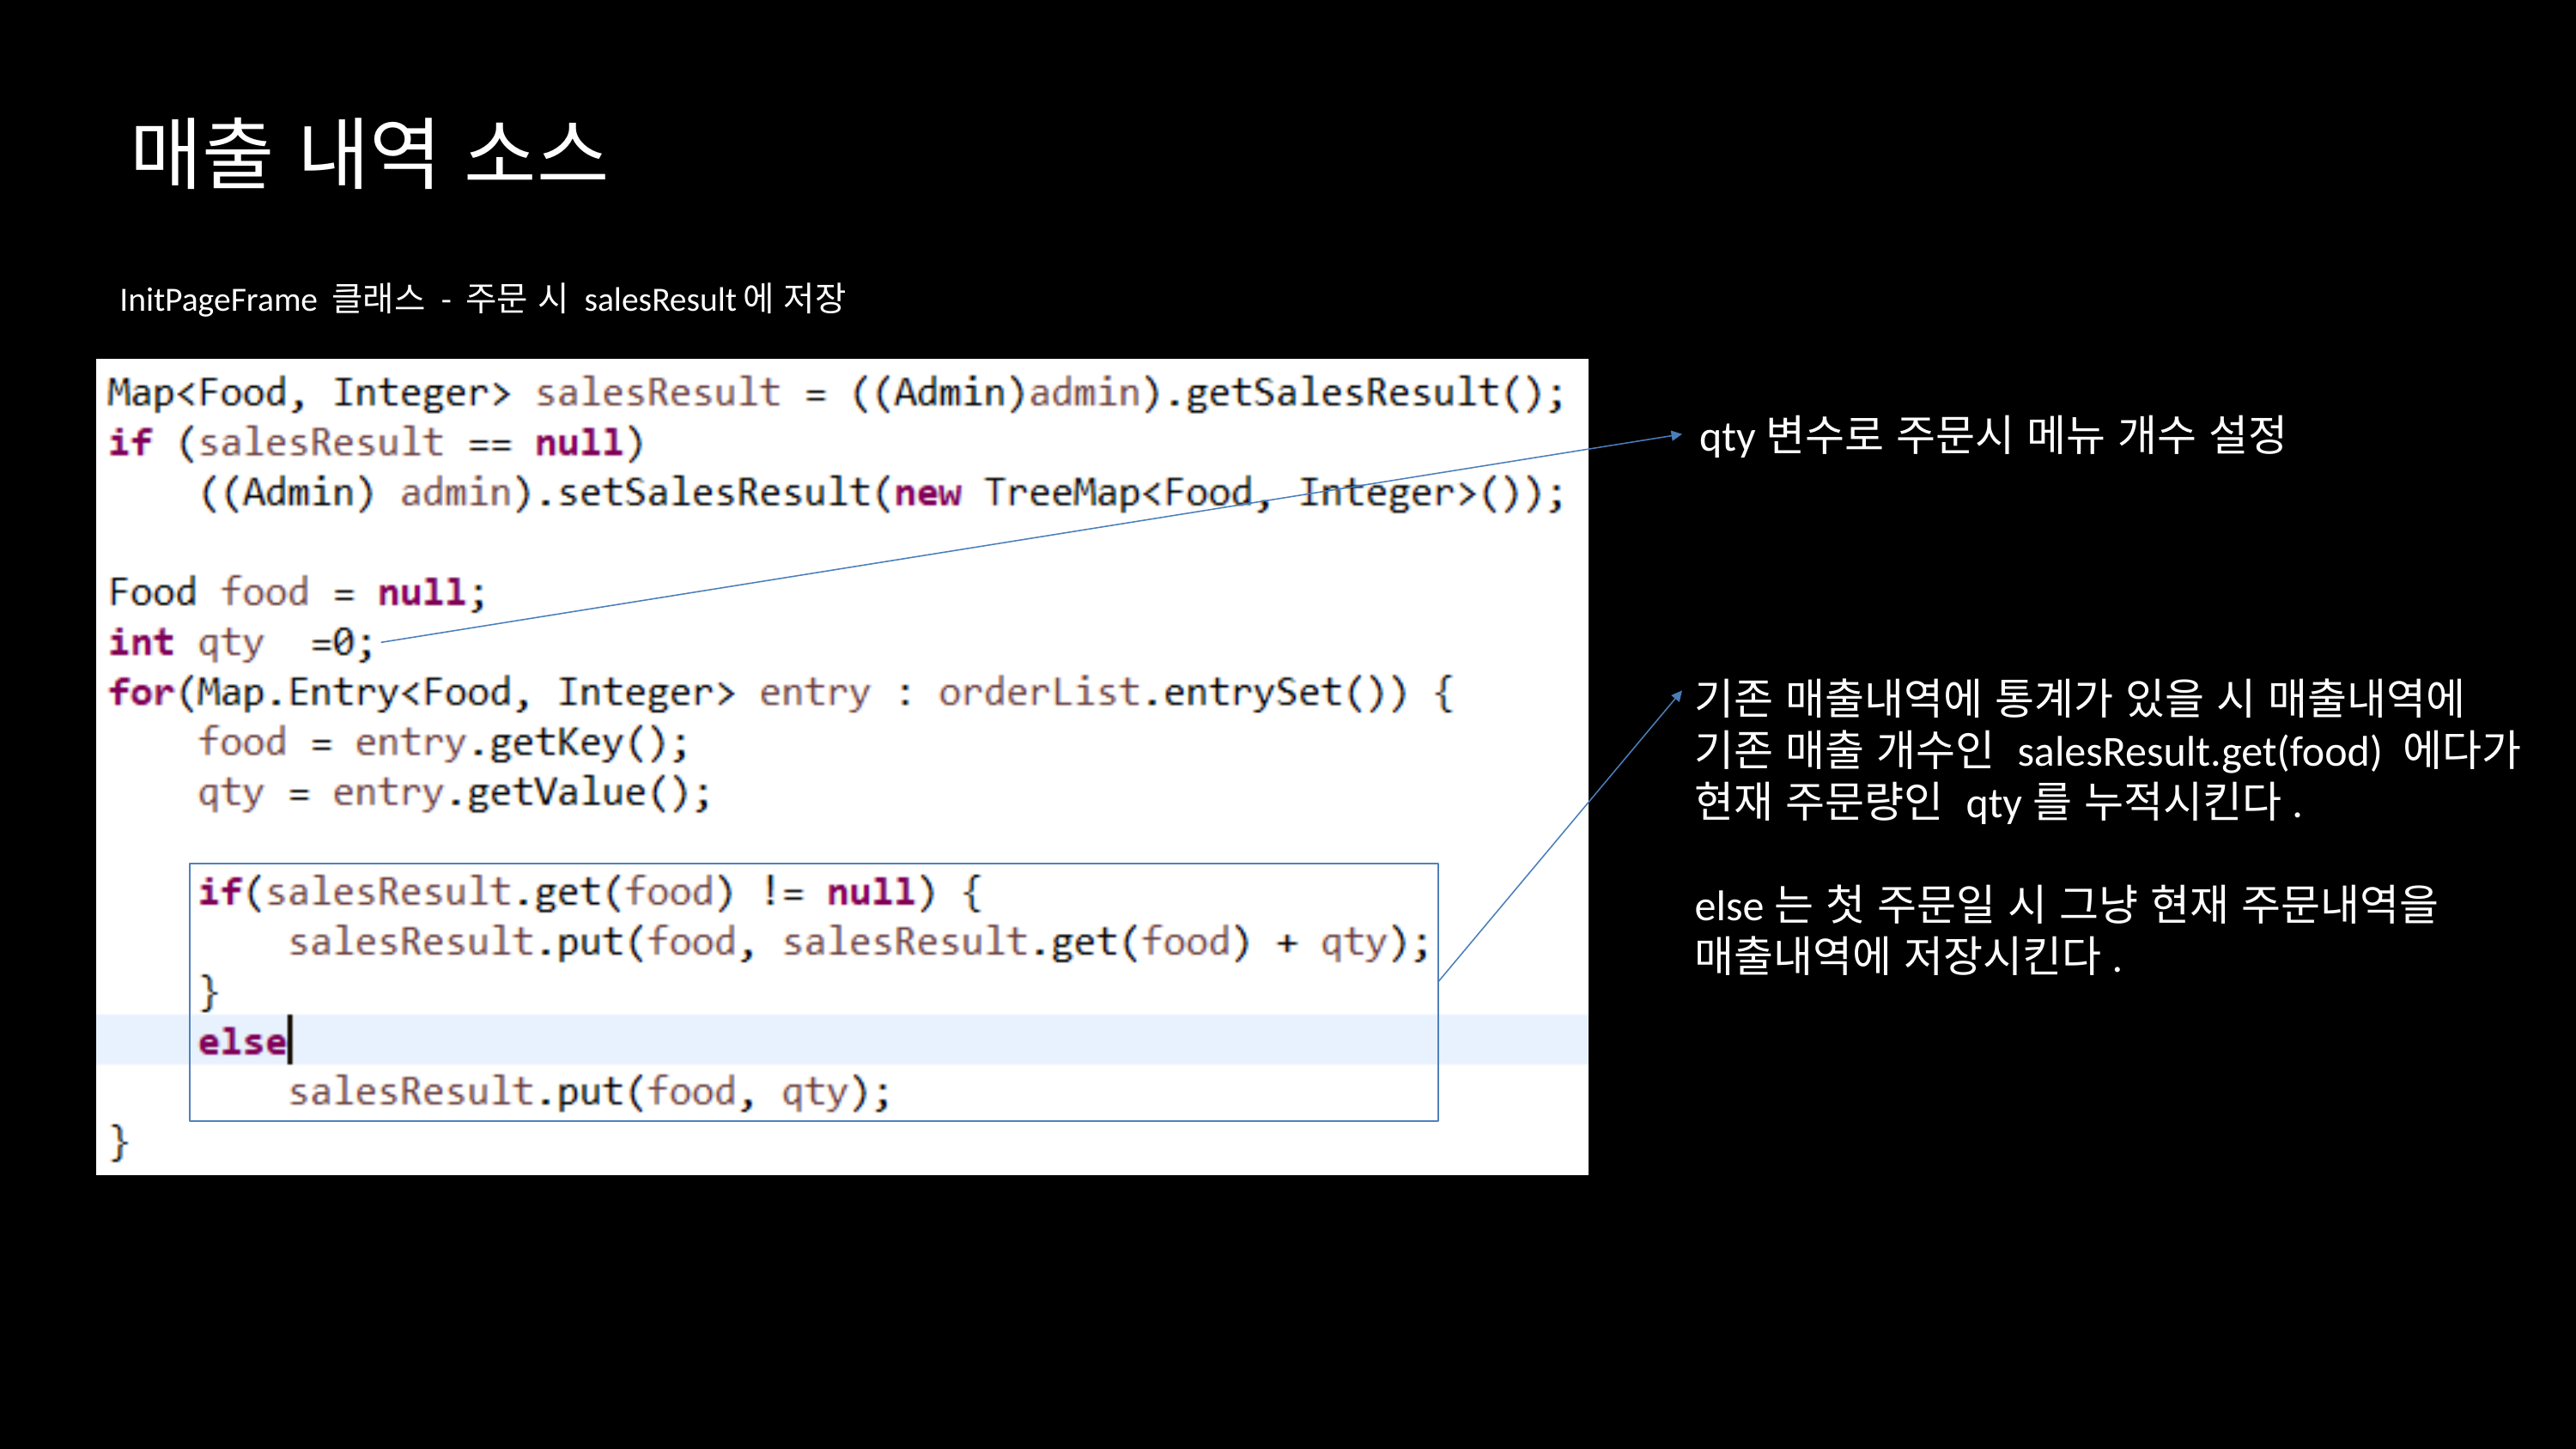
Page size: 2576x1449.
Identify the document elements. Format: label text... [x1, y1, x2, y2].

title 매출 내역 소스 [43, 71, 720, 233]
text_box qty변수로 주문시 메뉴 개수 설정 [1686, 401, 2441, 466]
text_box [380, 433, 1683, 643]
picture [96, 359, 1589, 1175]
text_box InitPageFrame 클래스 - 주문 시 salesResult에 저장 [64, 258, 902, 336]
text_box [1437, 690, 1683, 982]
text_box 기존 매출내역에 통계가 있을 시 매출내역에 기존 매출 개수인 salesResult.get(food) 에다가 현재 주문량인 qty를 누적시킨다. else는 첫 주문일 시 그냥 현재 주문내역을 매출내역에 저장시킨다. [1681, 665, 2555, 988]
